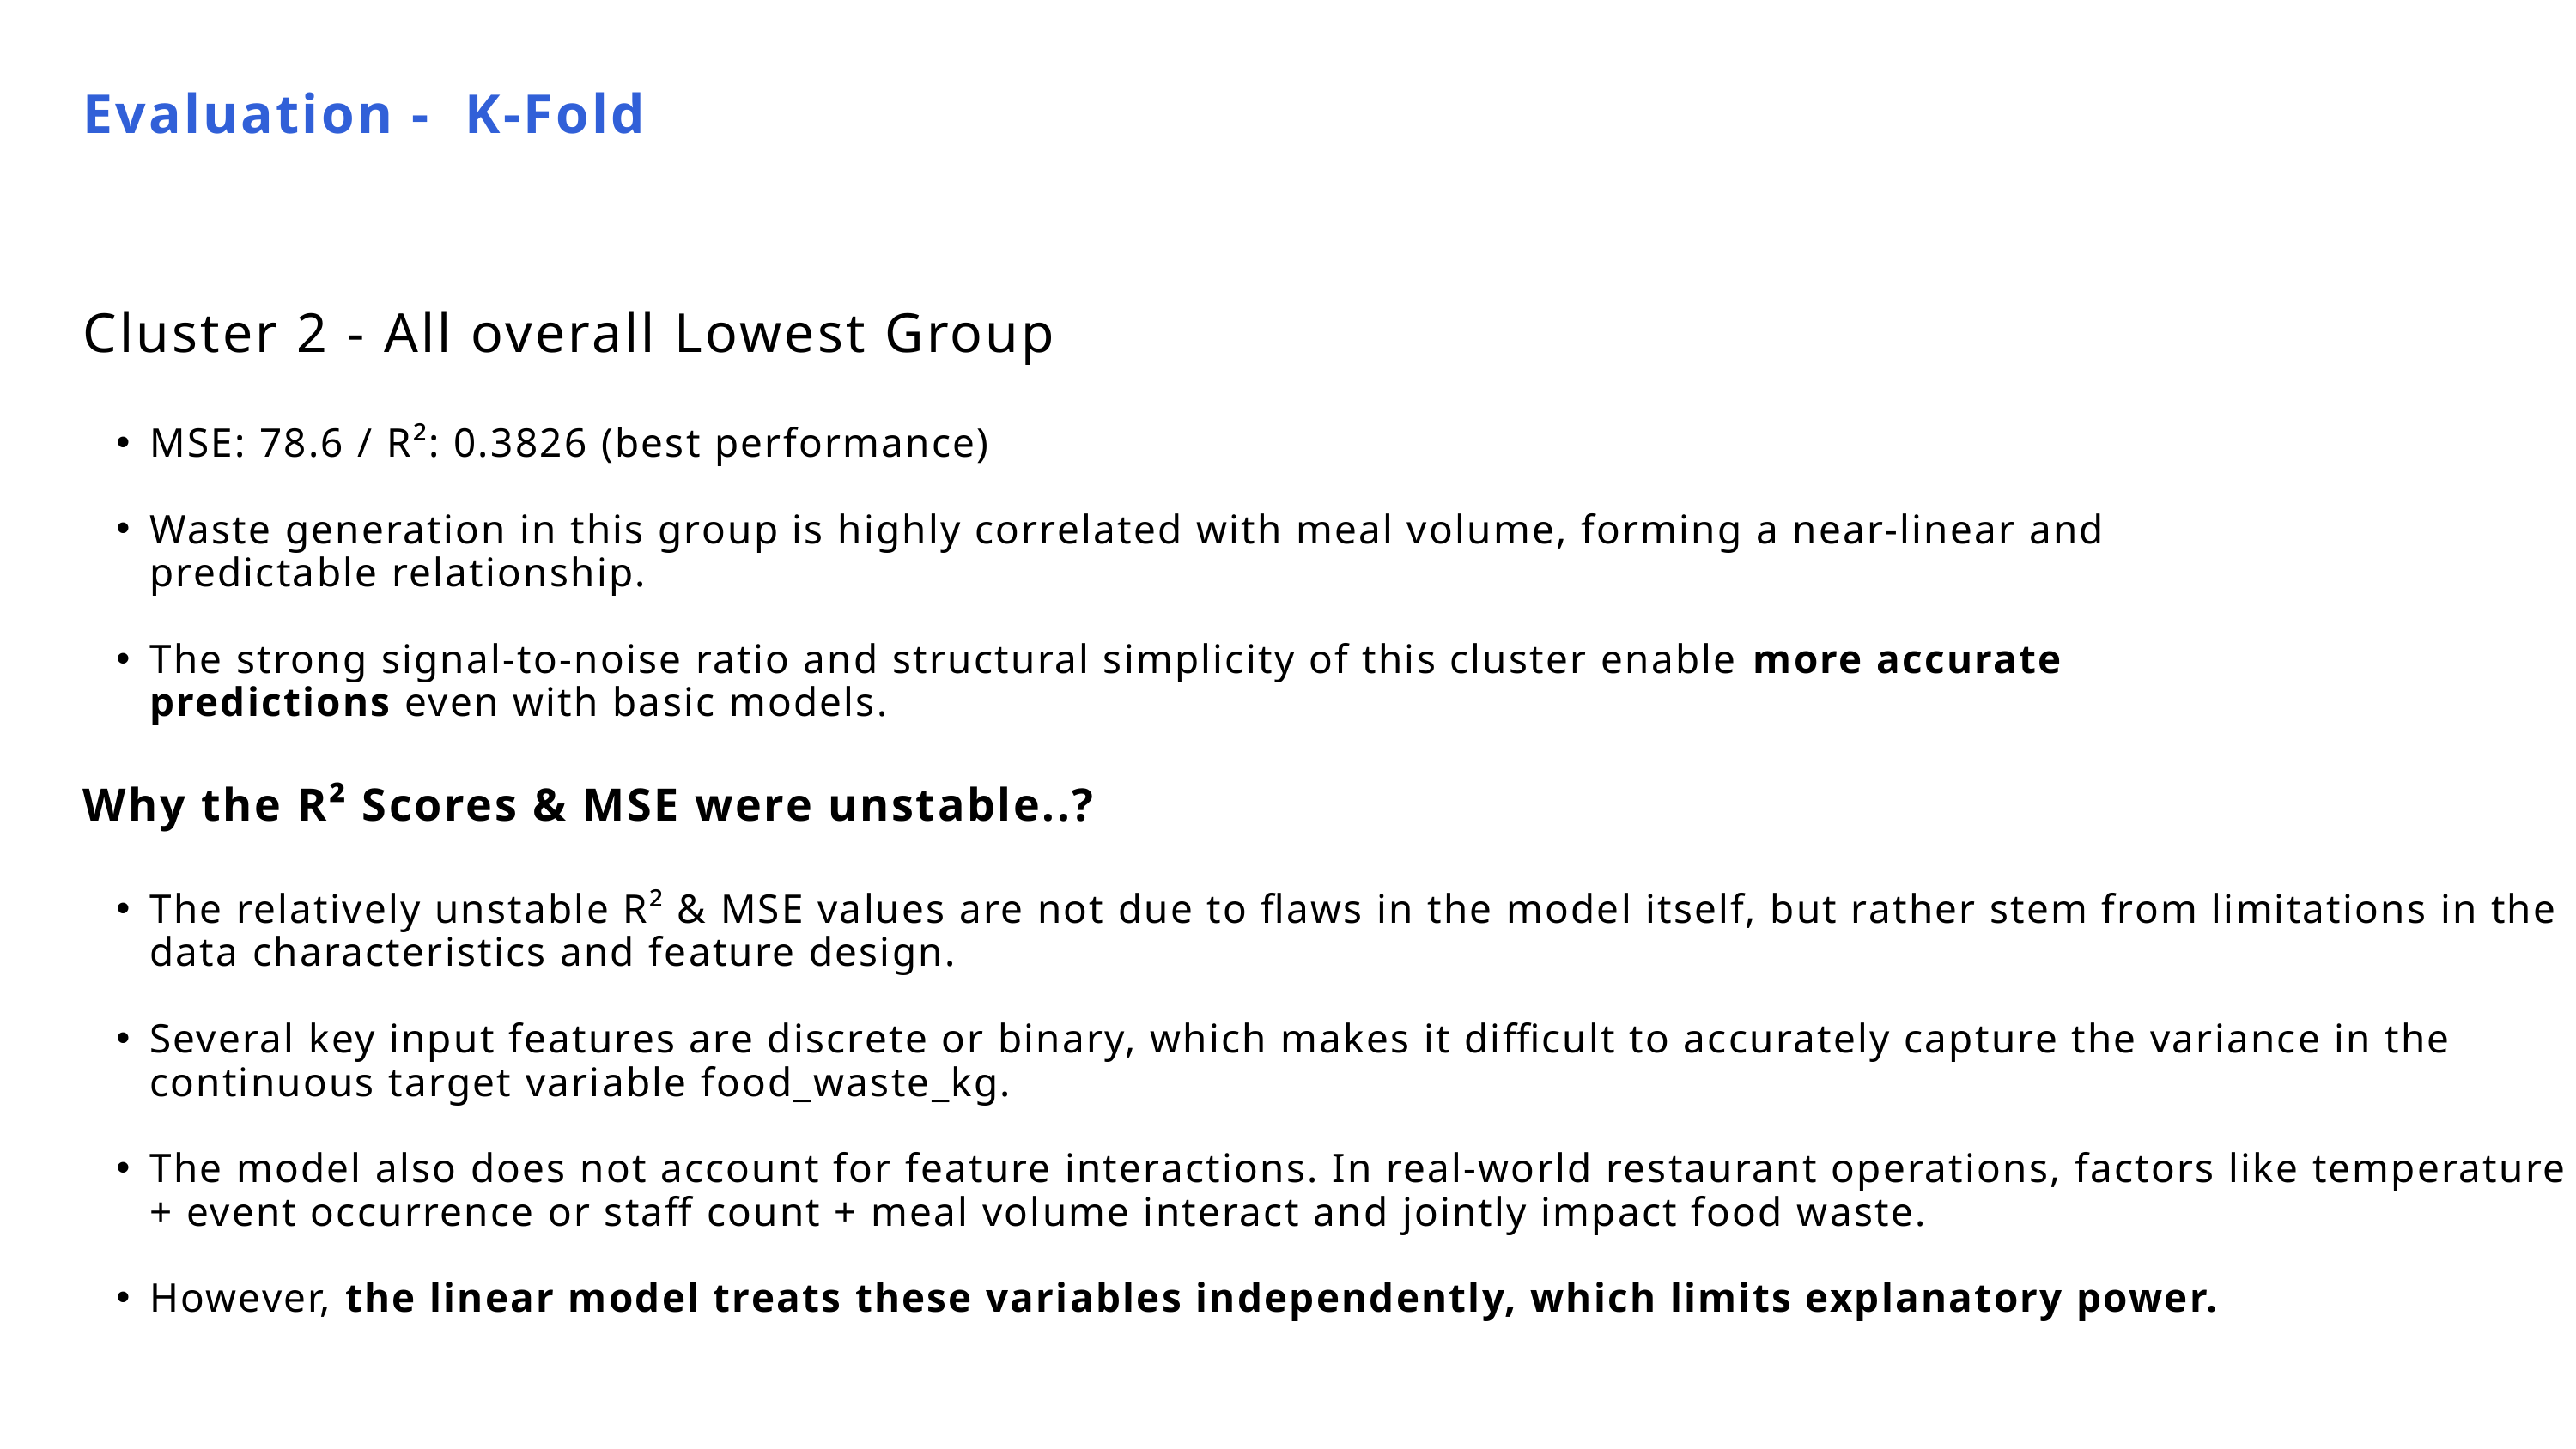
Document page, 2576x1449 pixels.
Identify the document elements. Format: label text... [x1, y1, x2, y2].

text_box Cluster 2 - All overall Lowest Group MSE: 78.6 / R²: 0.3826 (best performance) Waste generation in this group is highly correlated with meal volume, forming a near-linear and predictable relationship. The strong signal-to-noise ratio and structural simplicity of this cluster enable more accurate predictions even with basic models. [82, 303, 2281, 768]
text_box Why the R² Scores & MSE were unstable..? [82, 780, 1371, 830]
text_box Evaluation - K-Fold [82, 85, 669, 145]
text_box The relatively unstable R² & MSE values are not due to flaws in the model itself, but rather stem from limitations in the data characteristics and feature design. Several key input features are discrete or binary, which makes it difficult to accurately capture the variance in the continuous target variable food_waste_kg. The model also does not account for feature interactions. In real-world restaurant operations, factors like temperature + event occurrence or staff count + meal volume interact and jointly impact food waste. However, the linear model treats these variables independently, which limits explanatory power. [82, 844, 2576, 1407]
